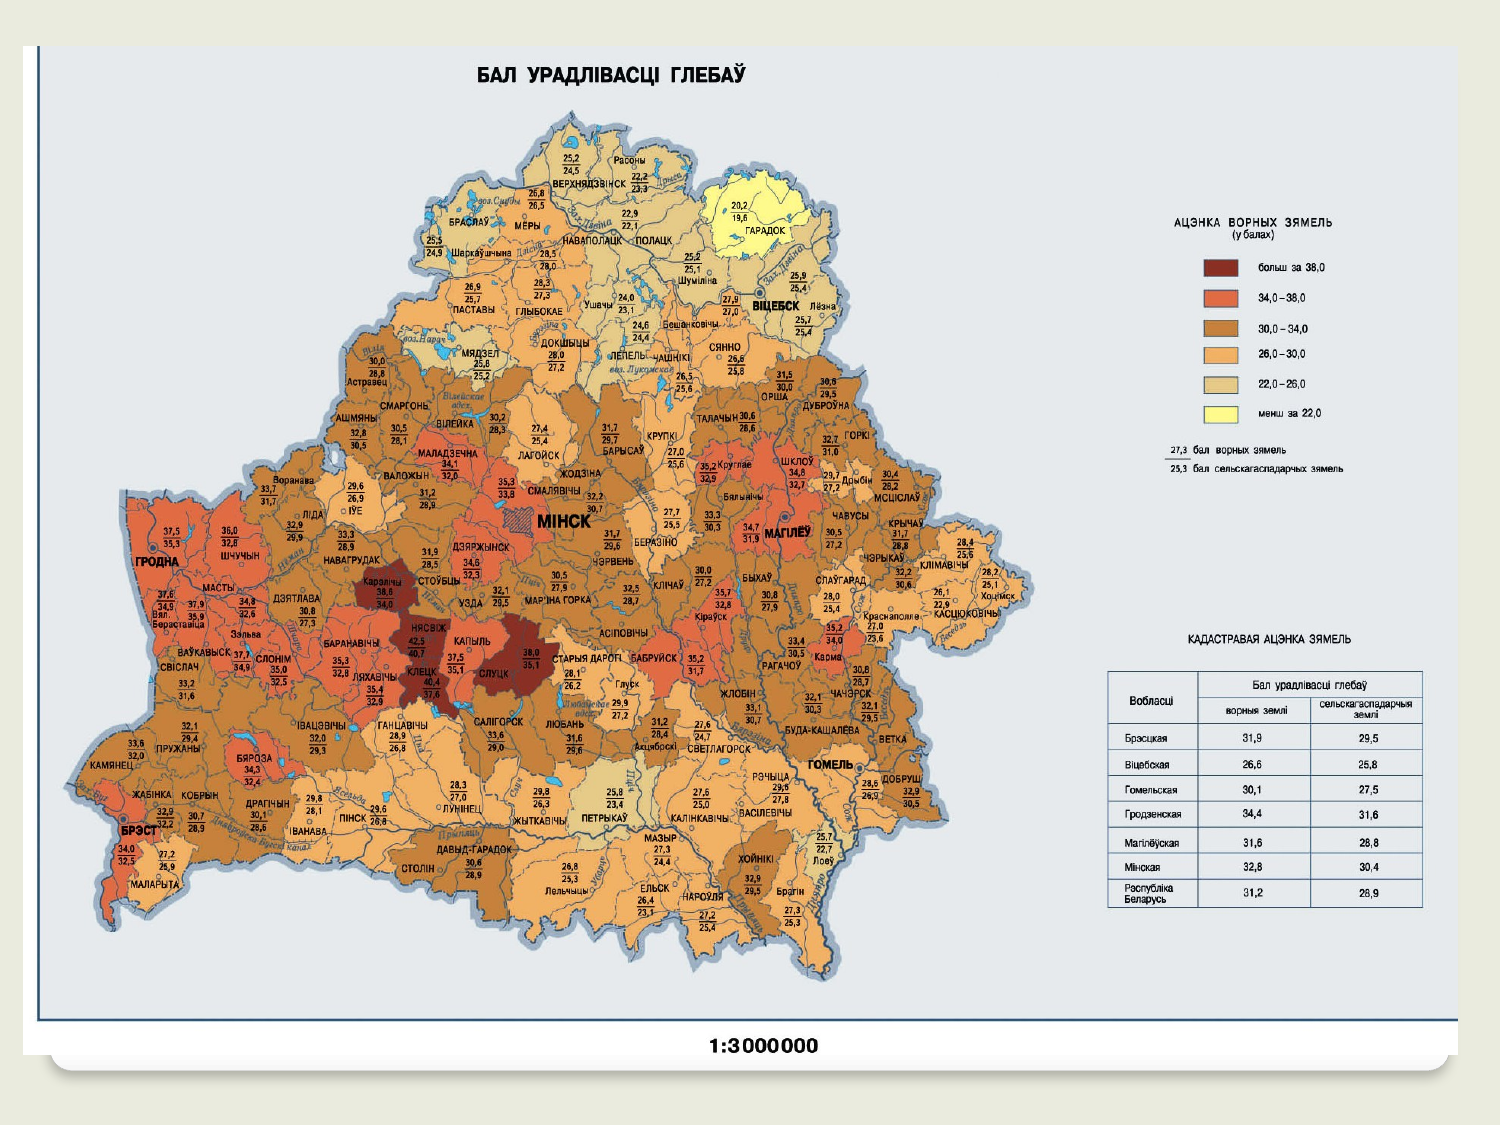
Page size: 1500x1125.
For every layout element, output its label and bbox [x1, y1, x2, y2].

picture [23, 46, 1458, 1055]
